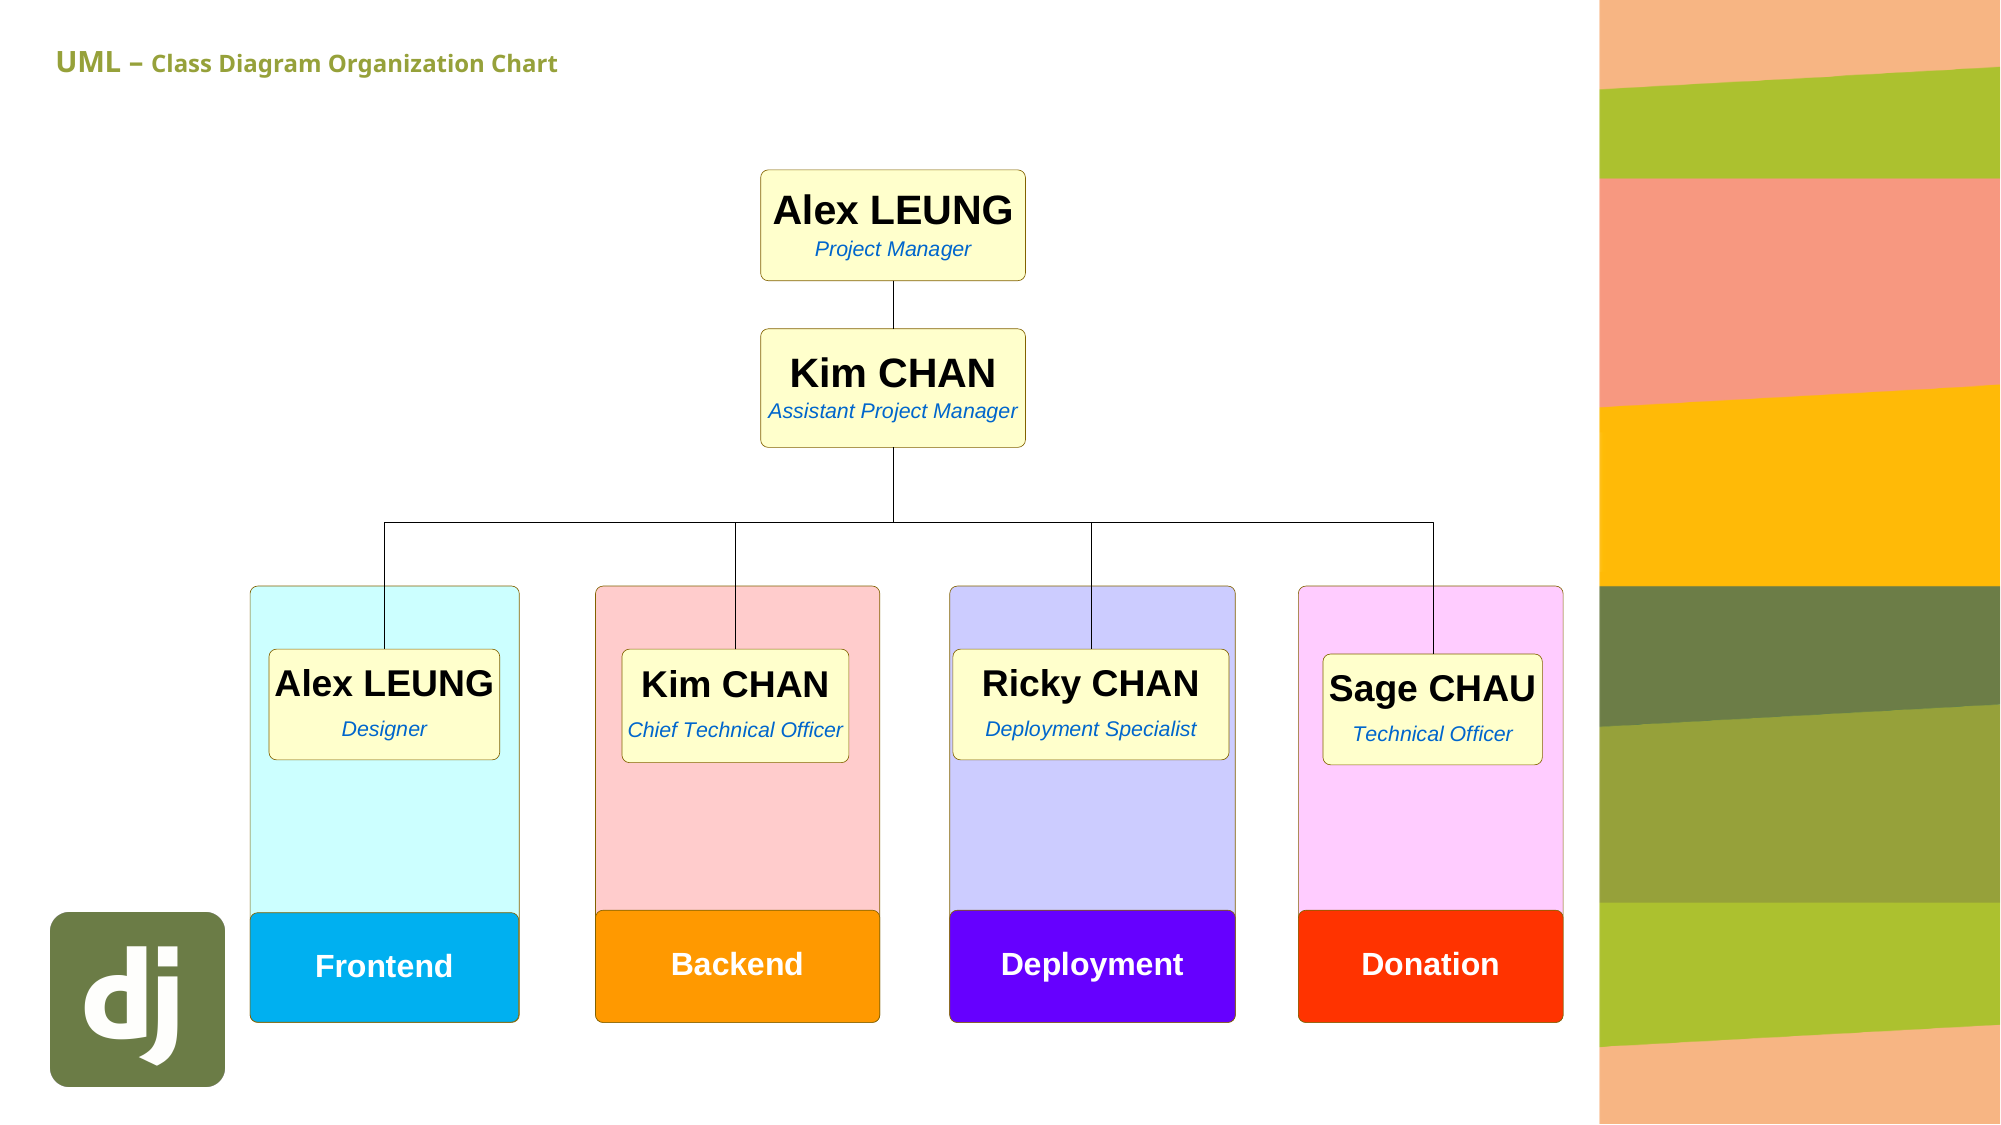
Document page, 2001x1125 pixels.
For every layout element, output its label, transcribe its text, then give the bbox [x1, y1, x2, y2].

title UML – Class Diagram Organization Chart [40, 36, 1050, 116]
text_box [230, 168, 1564, 1029]
picture [1600, 1, 2000, 1123]
picture [50, 912, 225, 1087]
